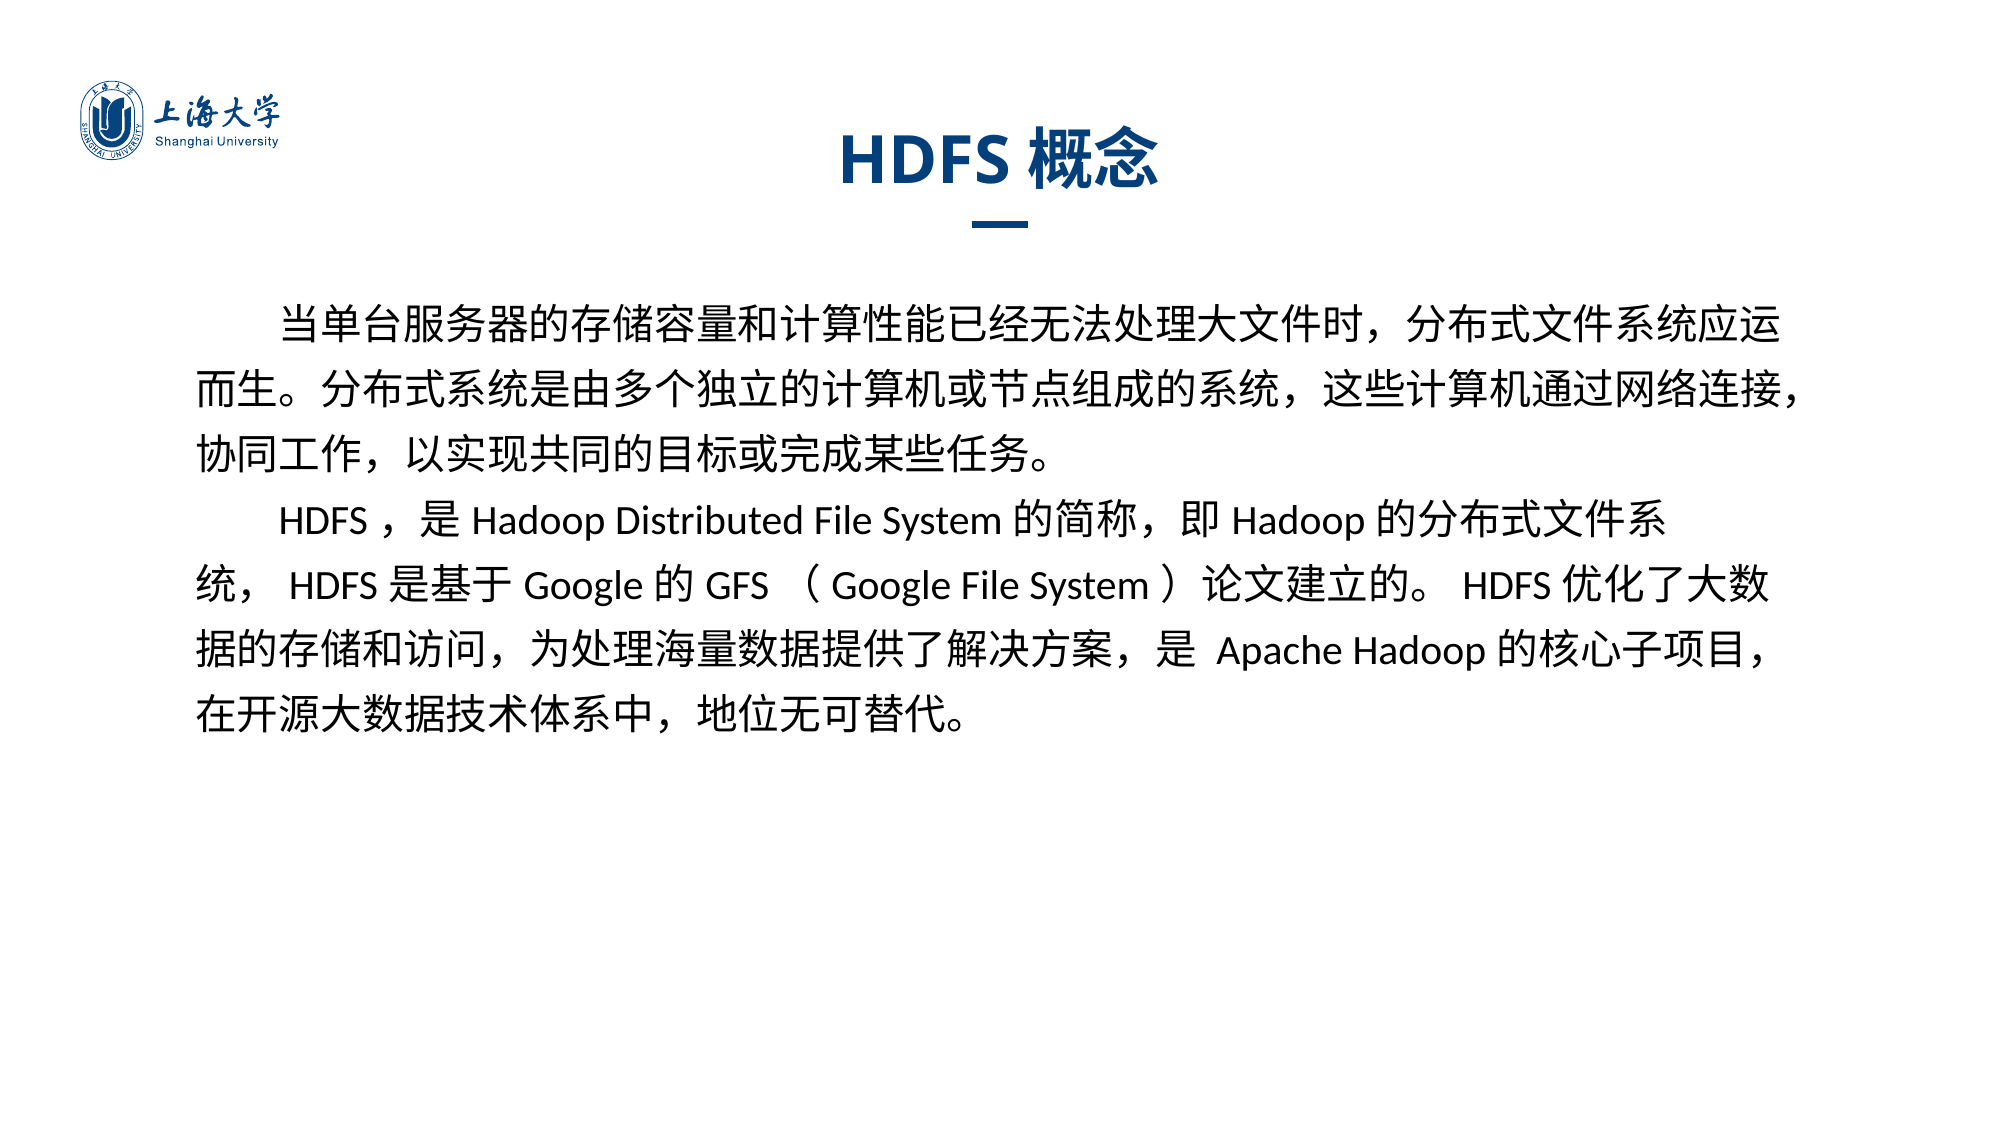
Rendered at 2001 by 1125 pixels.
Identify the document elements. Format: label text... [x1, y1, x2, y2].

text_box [80, 80, 280, 161]
text_box HDFS概念 [822, 69, 1176, 205]
text_box 当单台服务器的存储容量和计算性能已经无法处理大文件时，分布式文件系统应运而生。分布式系统是由多个独立的计算机或节点组成的系统，这些计算机通过网络连接，协同工作，以实现共同的目标或完成某些任务。 HDFS，是Hadoop Distributed File System的简称，即Hadoop的分布式文件系统，HDFS是基于Google的GFS（Google File System）论文建立的。HDFS优化了大数据的存储和访问，为处理海量数据提供了解决方案，是 Apache Hadoop的核心子项目，在开源大数据技术体系中，地位无可替代。 [180, 275, 1817, 818]
